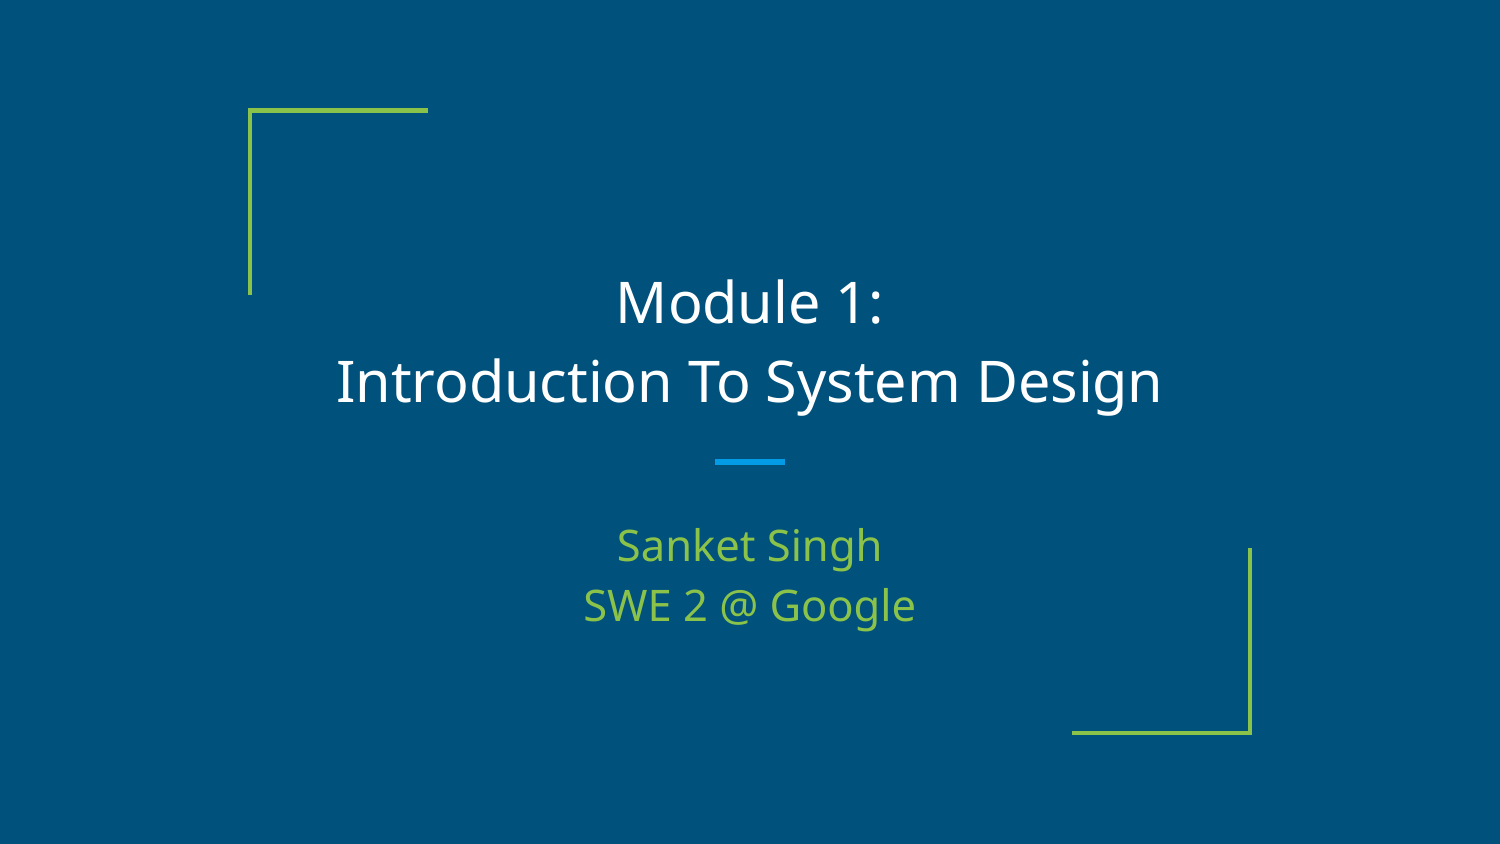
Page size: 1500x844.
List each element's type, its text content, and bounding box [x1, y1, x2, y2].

title Module 1: Introduction To System Design [275, 195, 1225, 435]
subtitle Sanket Singh SWE 2 @ Google [275, 500, 1225, 650]
